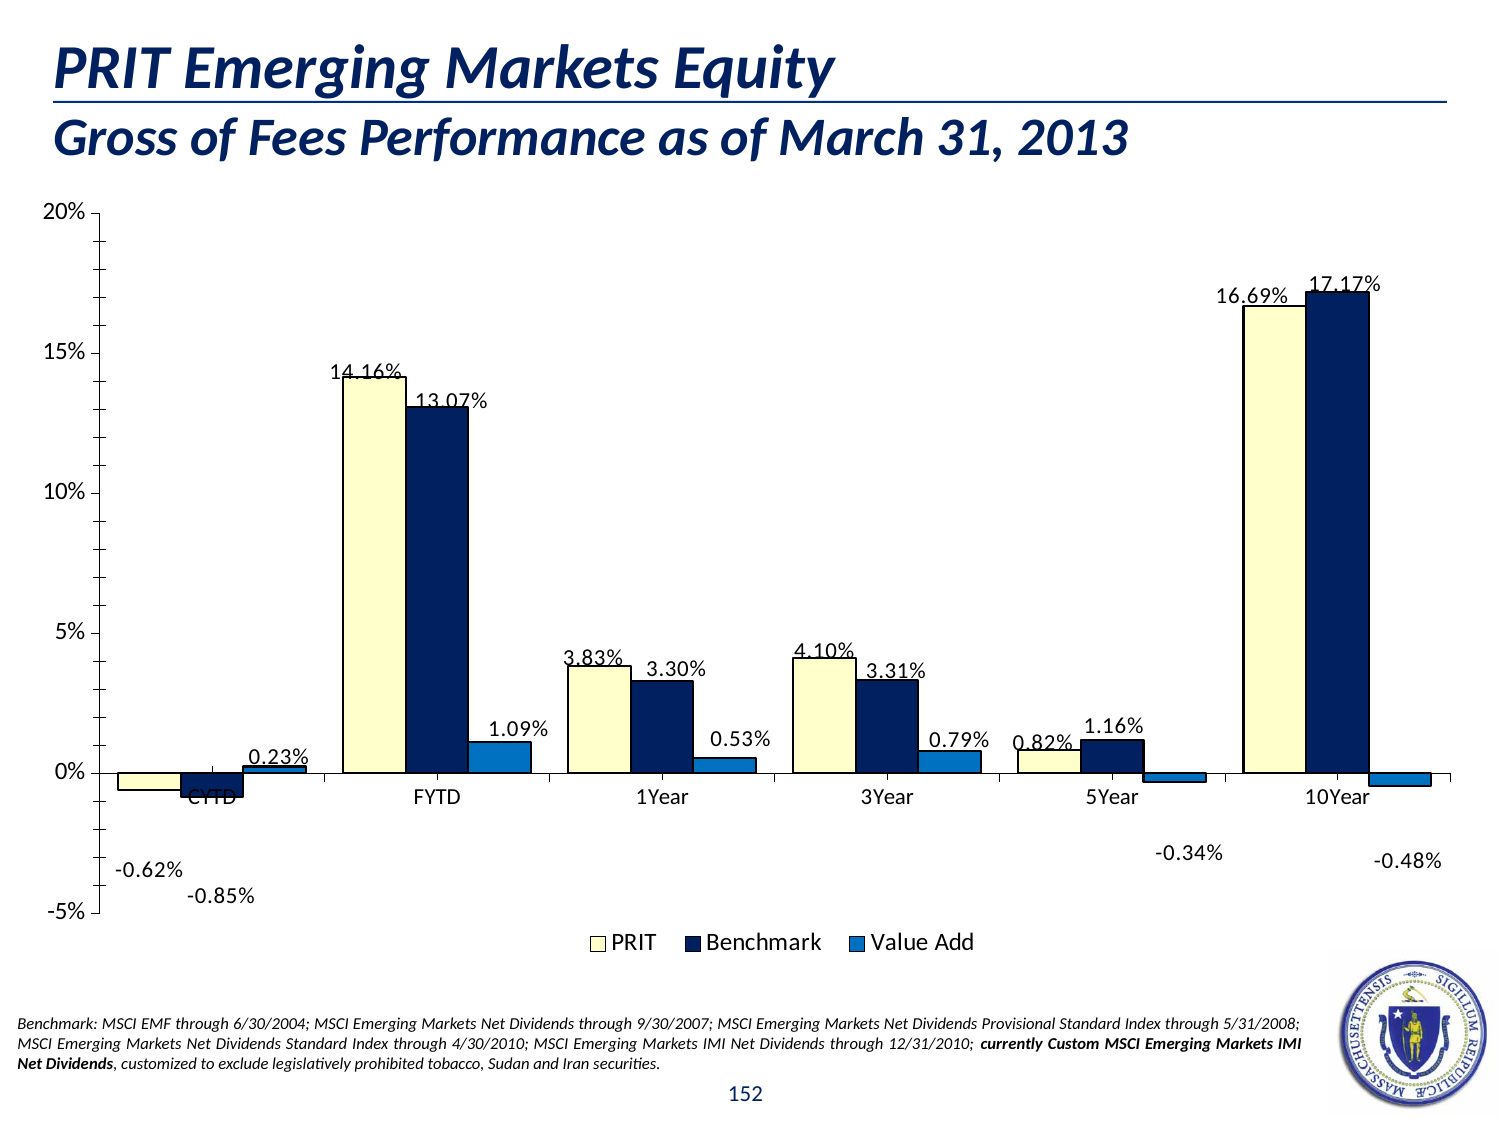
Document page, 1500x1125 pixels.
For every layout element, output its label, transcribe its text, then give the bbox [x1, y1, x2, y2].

title PRIT Emerging Markets Equity Gross of Fees Performance as of March 31, 2013 [53, 3, 1425, 140]
chart [24, 141, 1476, 988]
text_box Benchmark: MSCI EMF through 6/30/2004; MSCI Emerging Markets Net Dividends through 9/30/2007; MSCI Emerging Markets Net Dividends Provisional Standard Index through 5/31/2008; MSCI Emerging Markets Net Dividends Standard Index through 4/30/2010; MSCI Emerging Markets IMI Net Dividends through 12/31/2010; currently Custom MSCI Emerging Markets IMI Net Dividends, customized to exclude legislatively prohibited tobacco, Sudan and Iran securities. [2, 1005, 1317, 1081]
picture [1329, 948, 1499, 1117]
